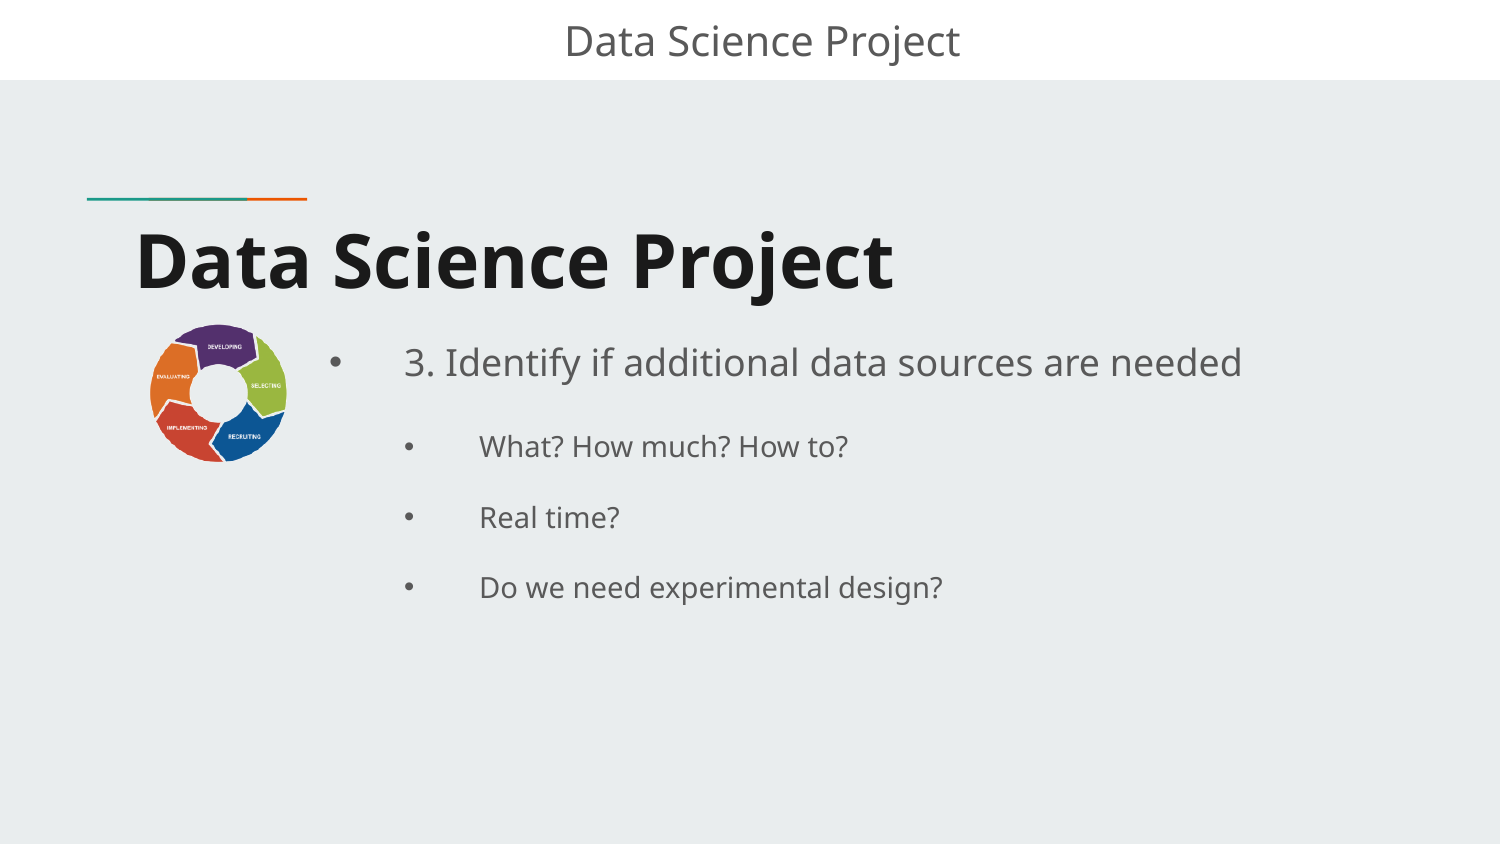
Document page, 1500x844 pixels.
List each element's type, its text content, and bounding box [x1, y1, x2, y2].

text_box 3. Identify if additional data sources are needed What? How much? How to? Real time? Do we need experimental design? [314, 323, 1442, 762]
picture [142, 315, 291, 467]
subtitle Data Science Project [253, 0, 1272, 81]
title Data Science Project [119, 198, 1381, 327]
